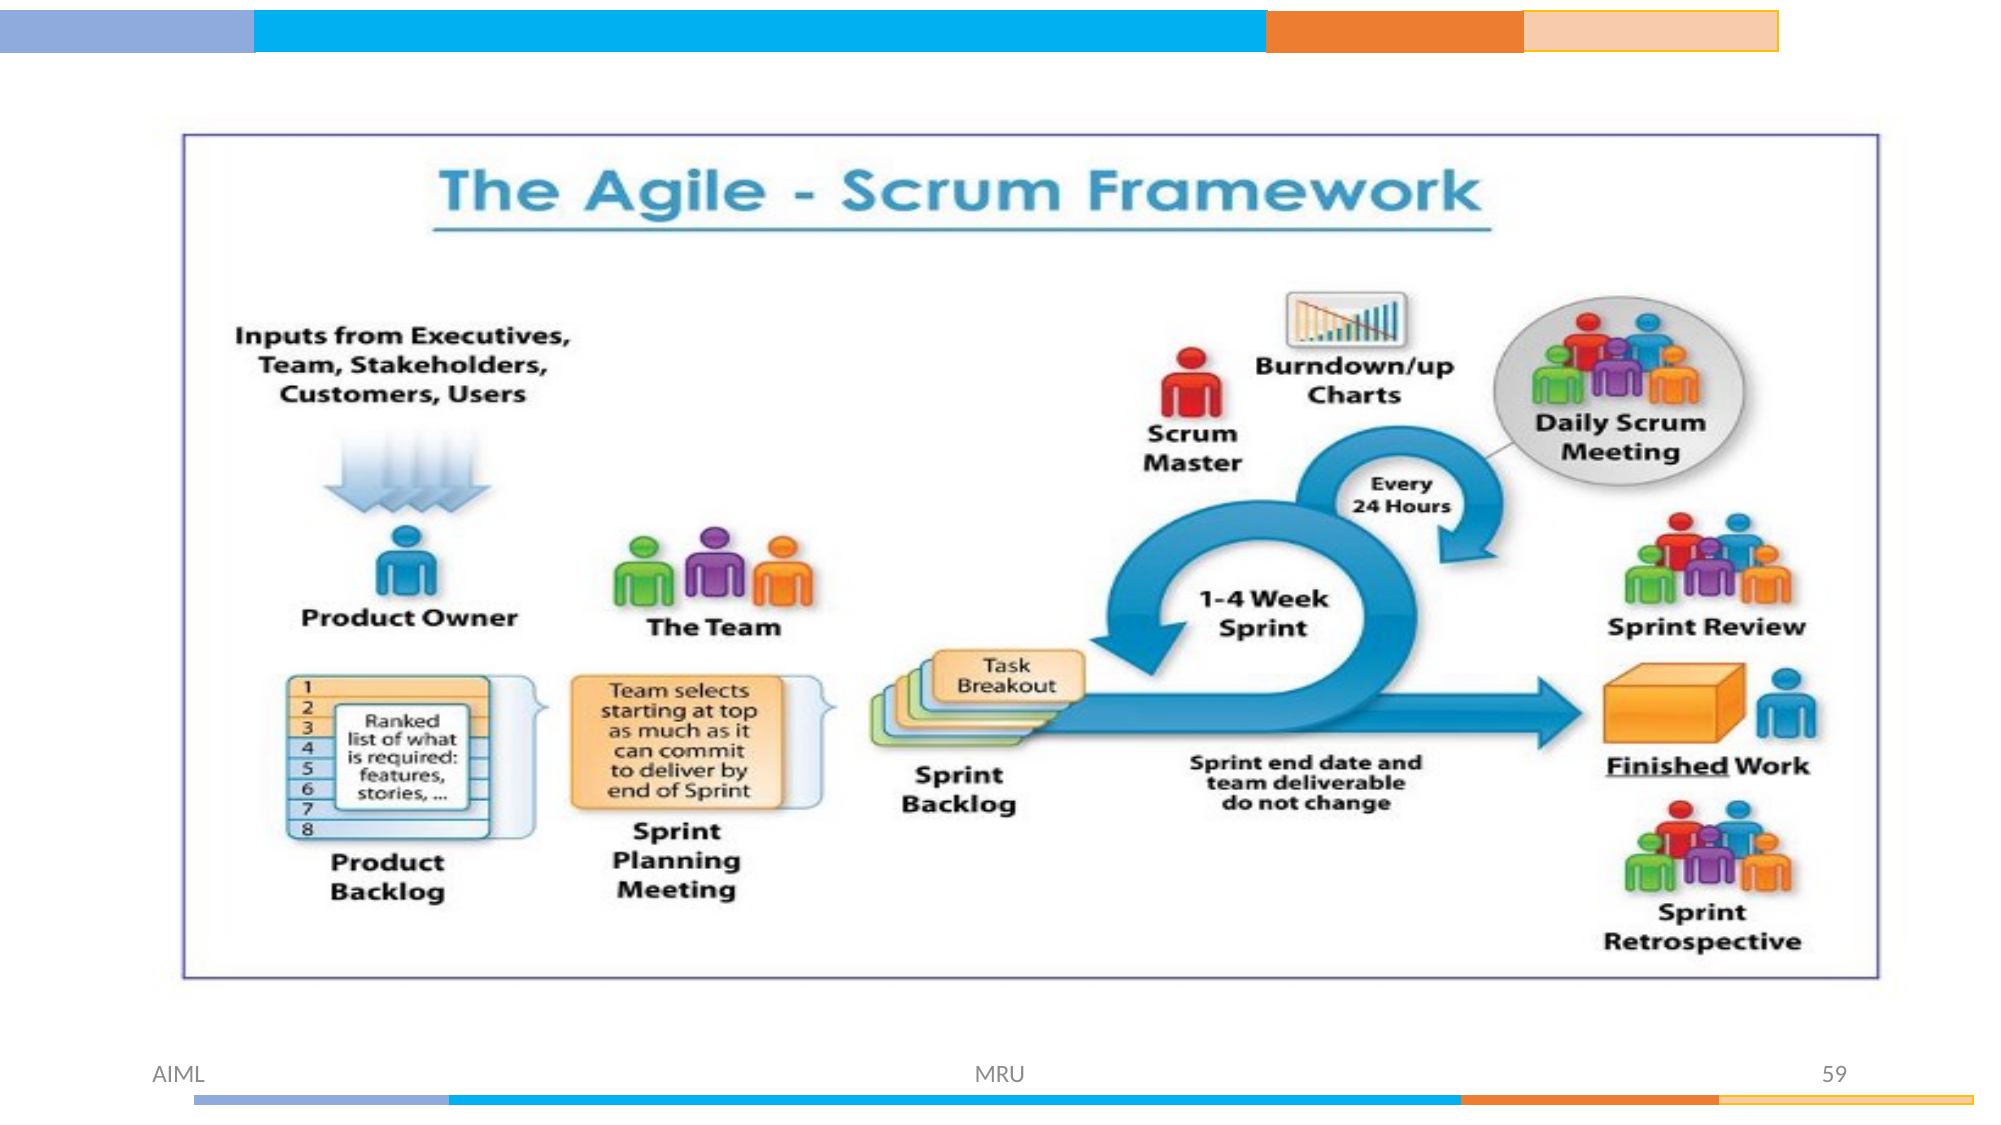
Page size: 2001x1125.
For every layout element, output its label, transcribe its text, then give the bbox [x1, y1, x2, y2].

footer MRU [662, 1042, 1338, 1103]
picture [152, 116, 1909, 1004]
slide_number 59 [1412, 1042, 1863, 1103]
slide_number AIML [137, 1042, 588, 1103]
